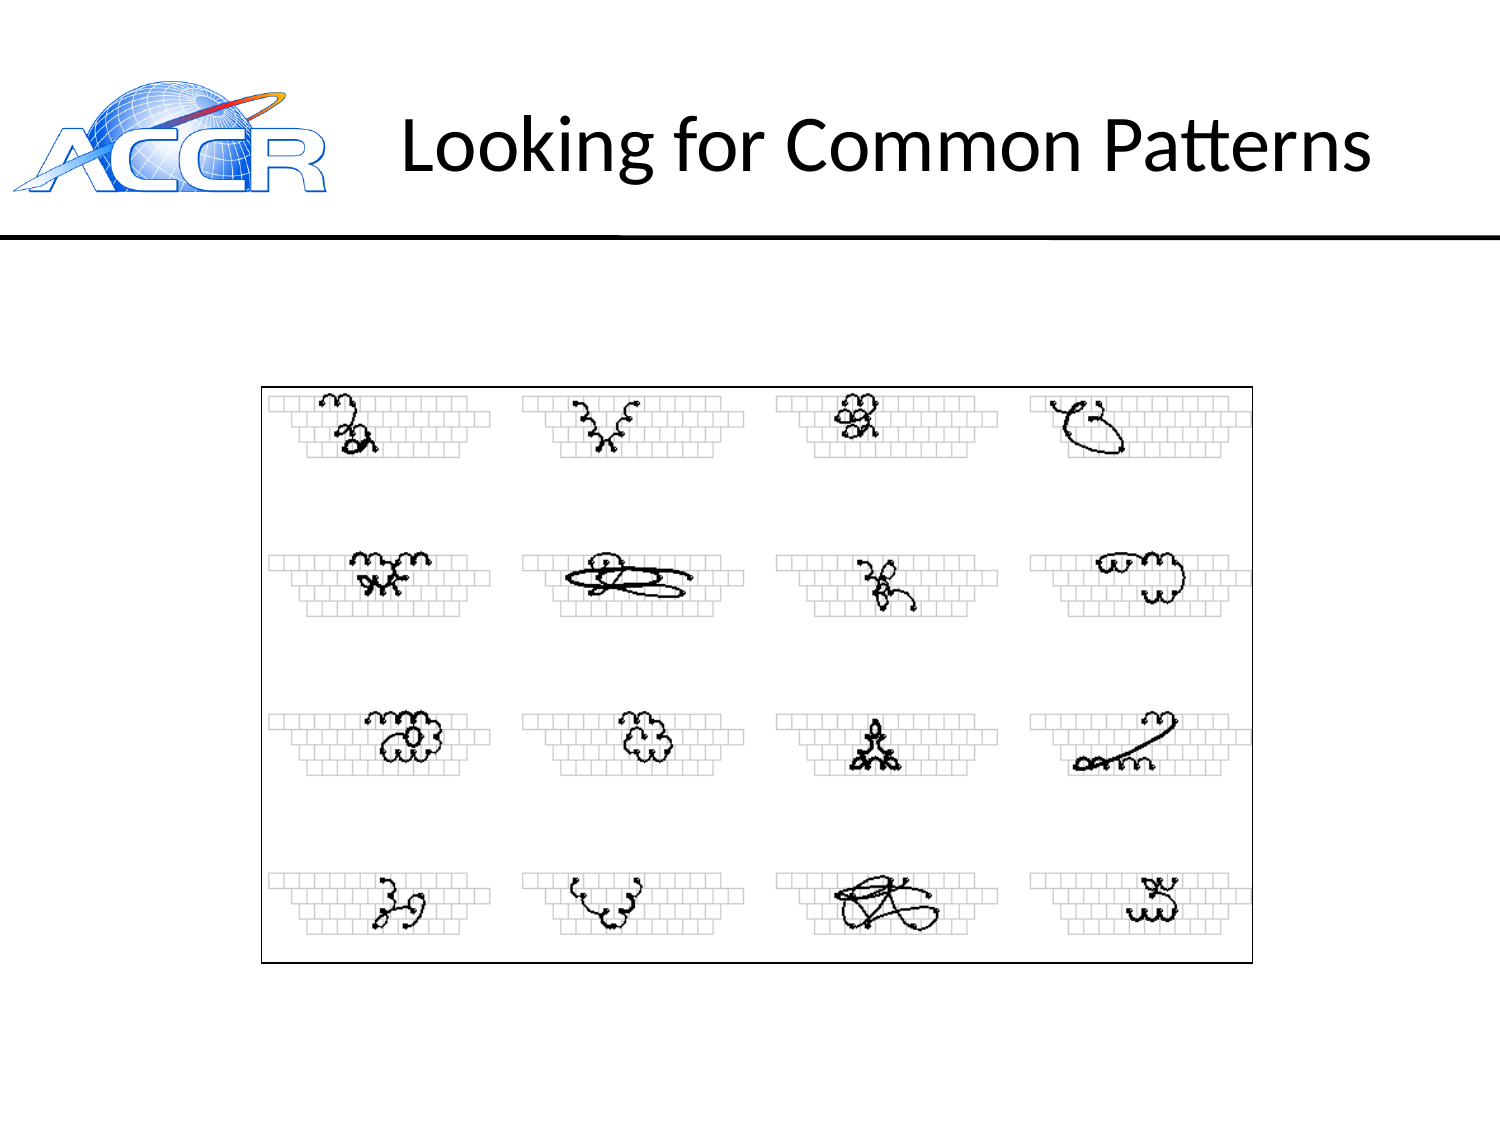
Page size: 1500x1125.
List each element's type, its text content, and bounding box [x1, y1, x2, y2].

picture [262, 387, 1252, 963]
picture [0, 62, 350, 195]
title Looking for Common Patterns [350, 45, 1425, 233]
